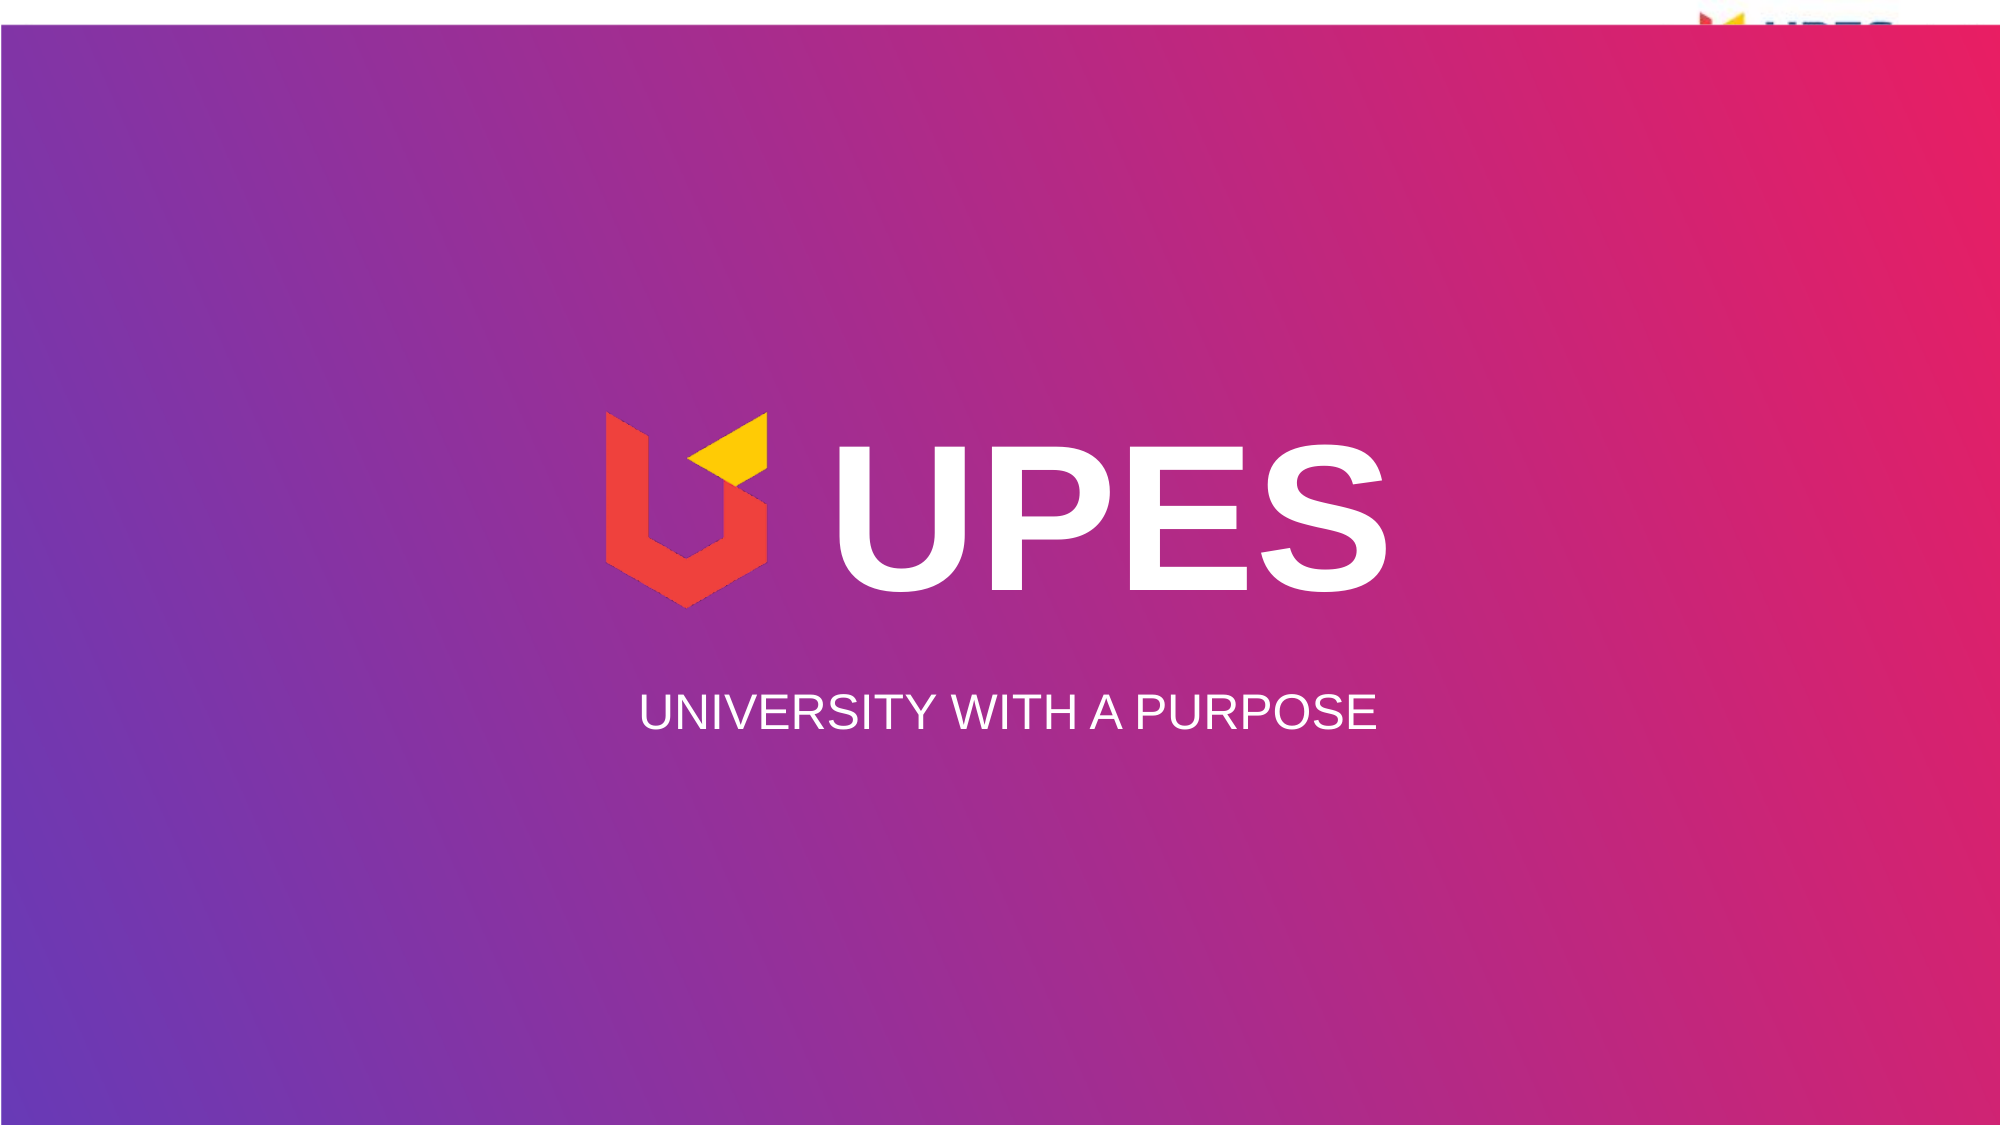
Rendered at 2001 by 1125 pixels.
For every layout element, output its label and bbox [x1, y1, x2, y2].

picture [0, 0, 2000, 1125]
text_box [578, 374, 1422, 749]
